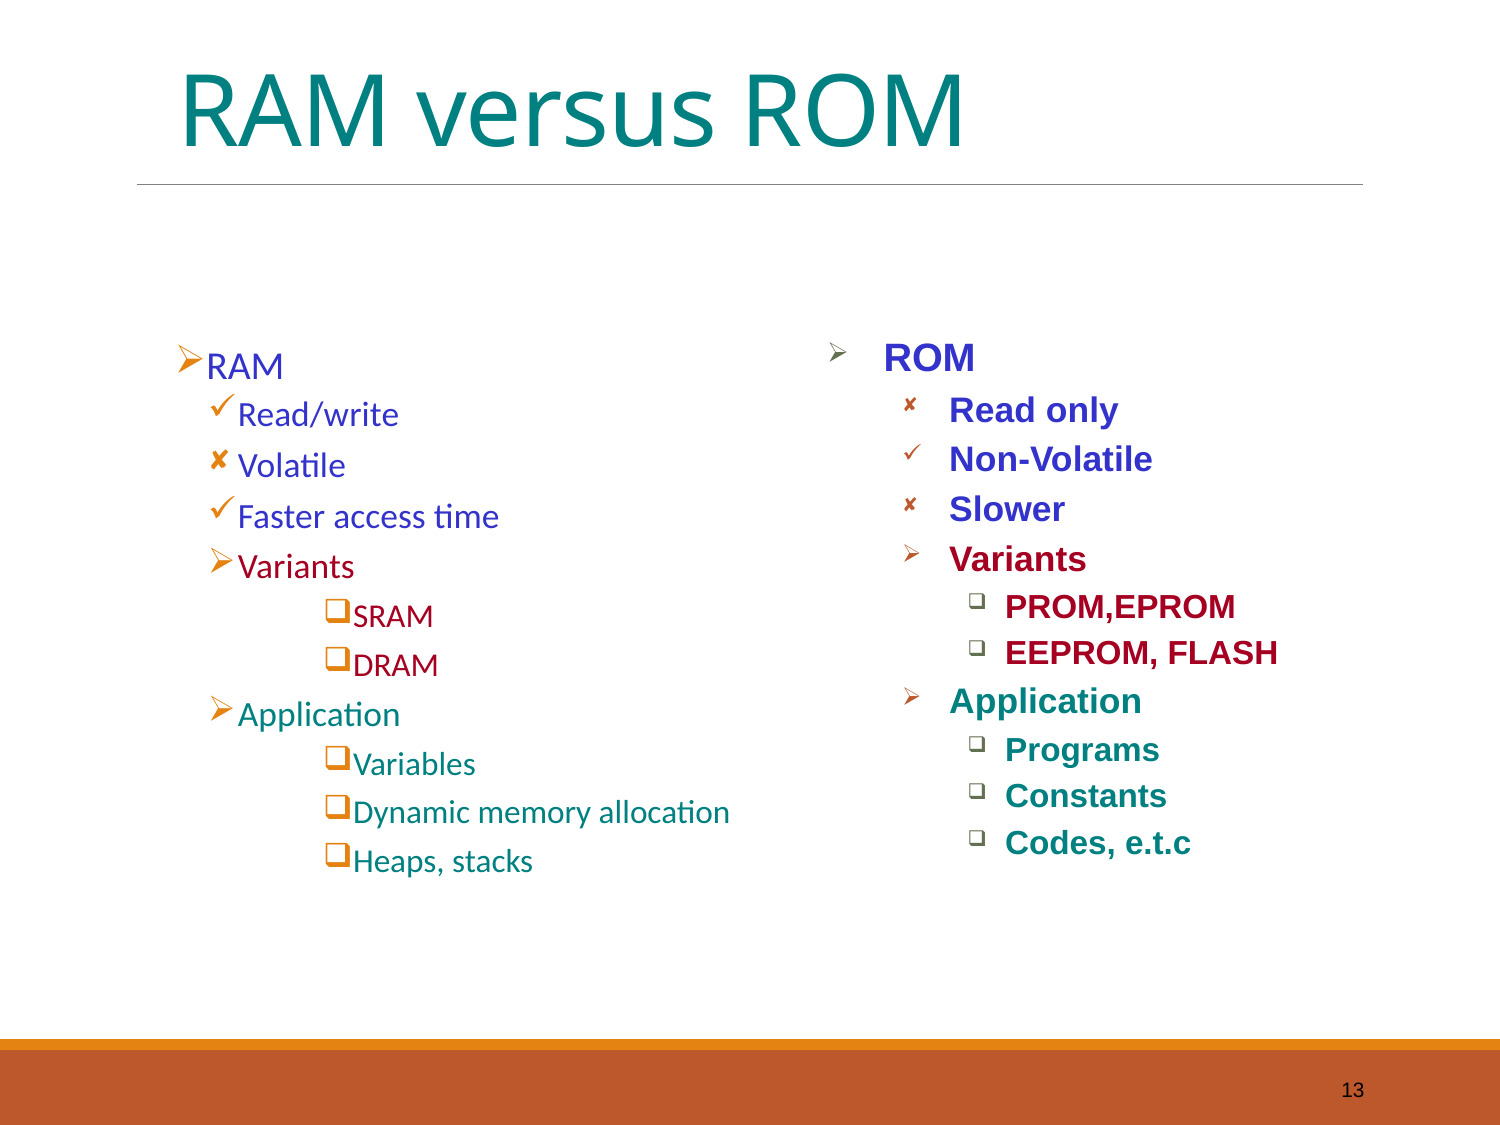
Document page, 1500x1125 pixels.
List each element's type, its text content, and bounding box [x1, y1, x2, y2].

text_box ROM Read only Non-Volatile Slower Variants PROM,EPROM EEPROM, FLASH Application Programs Constants Codes, e.t.c [812, 324, 1413, 975]
slide_number 13 [1218, 1059, 1380, 1120]
title RAM versus ROM [162, 37, 1363, 175]
list RAM Read/write Volatile Faster access time Variants SRAM DRAM Application Variables Dynamic memory allocation Heaps, stacks [174, 337, 775, 1000]
